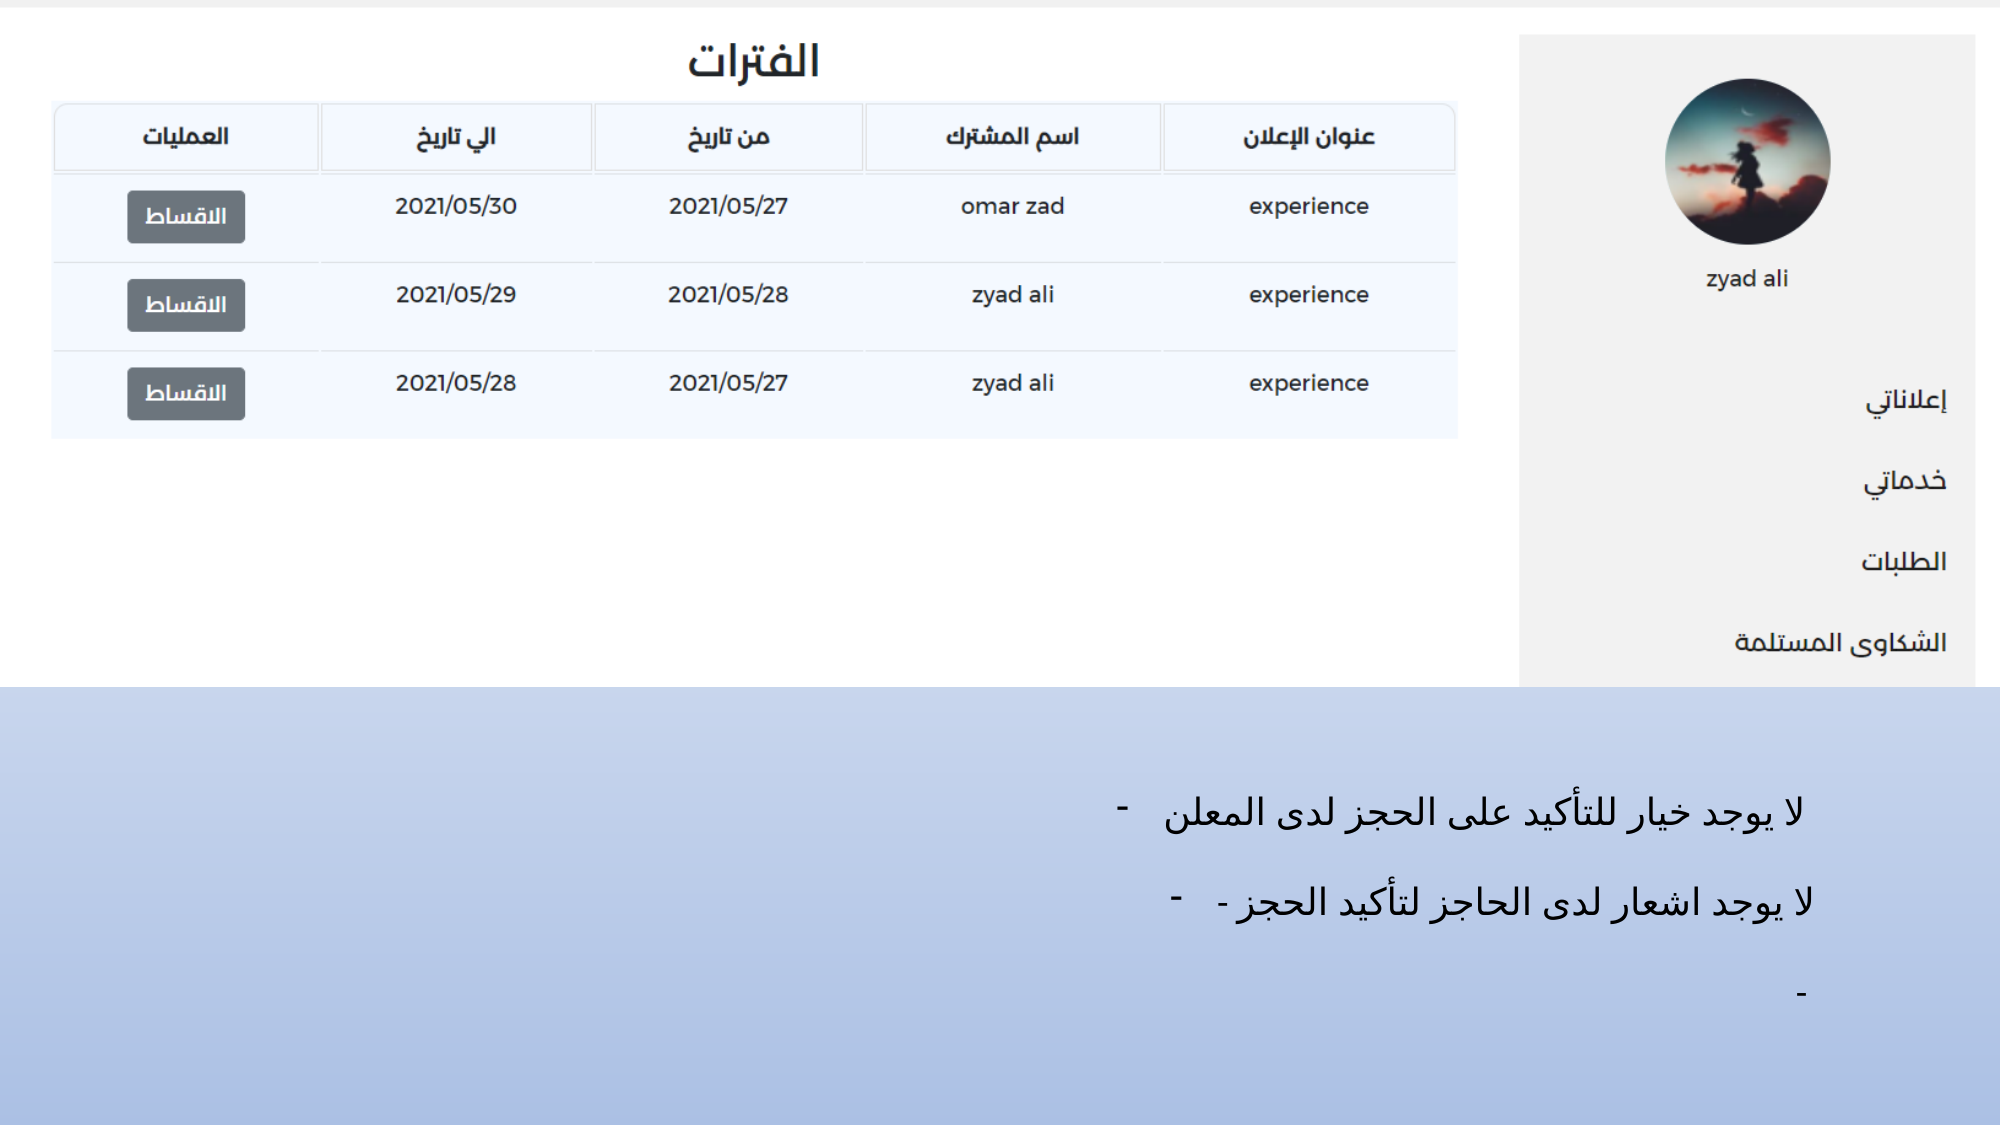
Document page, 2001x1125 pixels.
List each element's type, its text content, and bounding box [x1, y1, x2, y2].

text_box لا يوجد خيار للتأكيد على الحجز لدى المعلن - لا يوجد اشعار لدى الحاجز لتأكيد الحجز - [999, 780, 1831, 1021]
picture [0, 0, 2000, 687]
